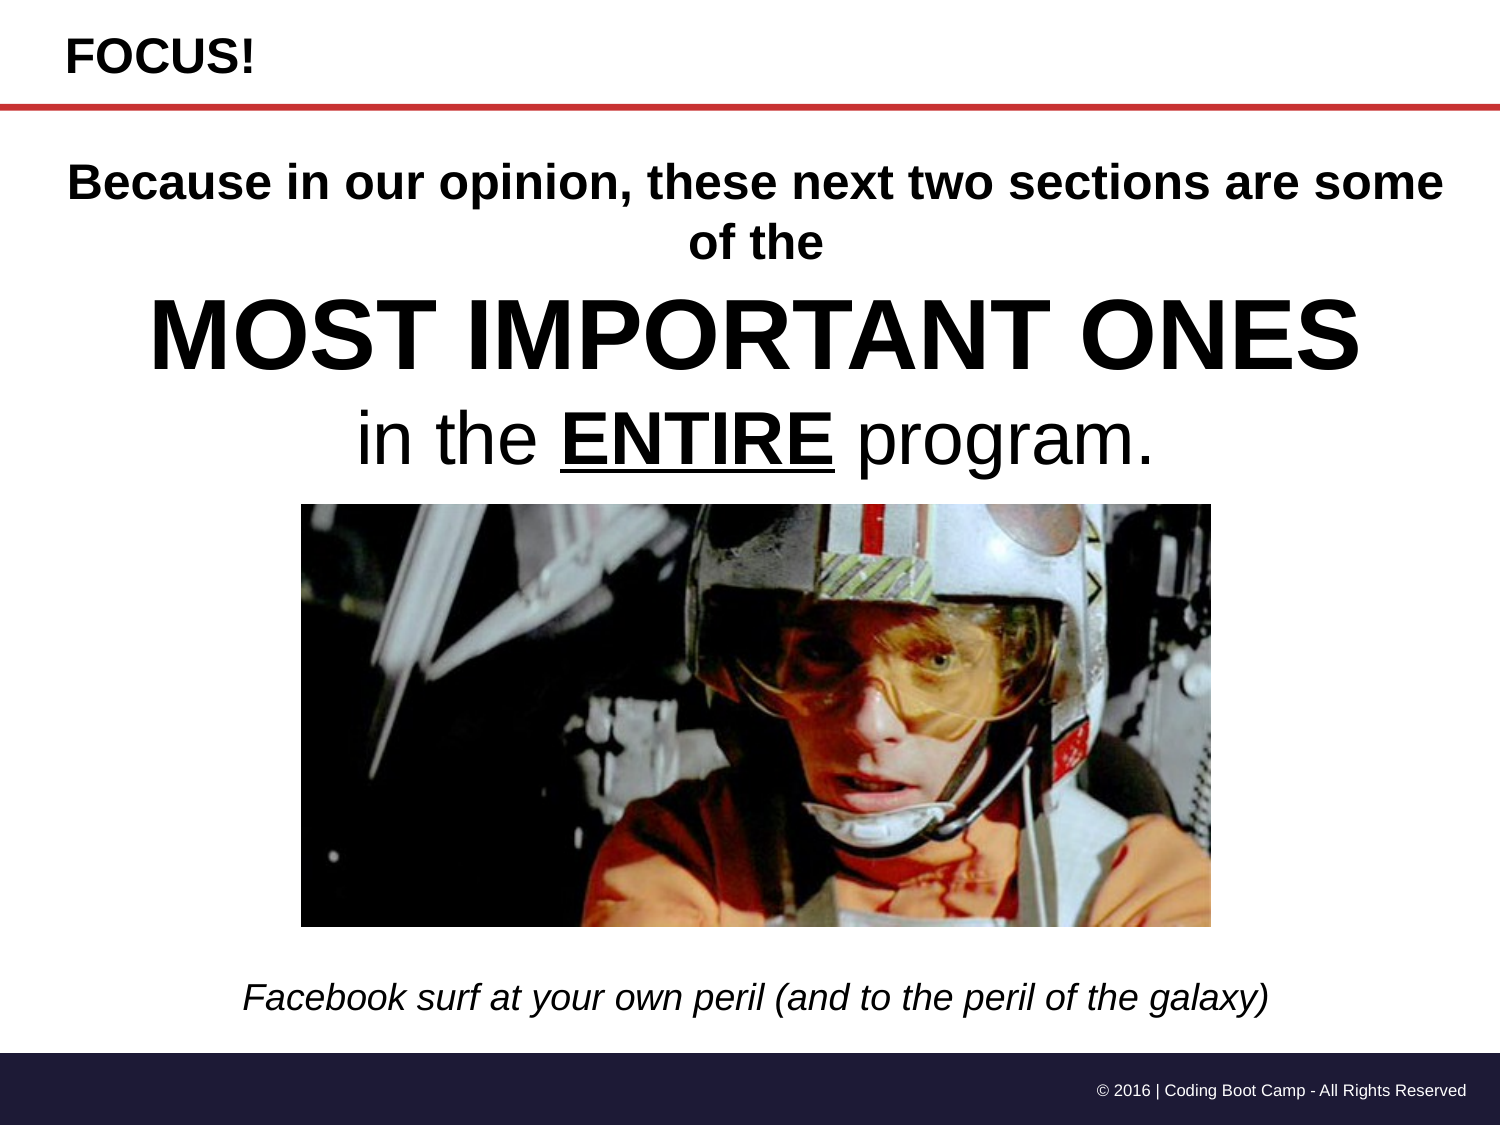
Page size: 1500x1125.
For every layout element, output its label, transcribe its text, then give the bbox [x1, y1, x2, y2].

text_box FOCUS! [49, 16, 913, 91]
text_box Facebook surf at your own peril (and to the peril of the galaxy) [227, 965, 1286, 1026]
picture [301, 504, 1212, 927]
text_box Because in our opinion, these next two sections are some of the MOST IMPORTANT ONES in the ENTIRE program. [30, 134, 1483, 505]
